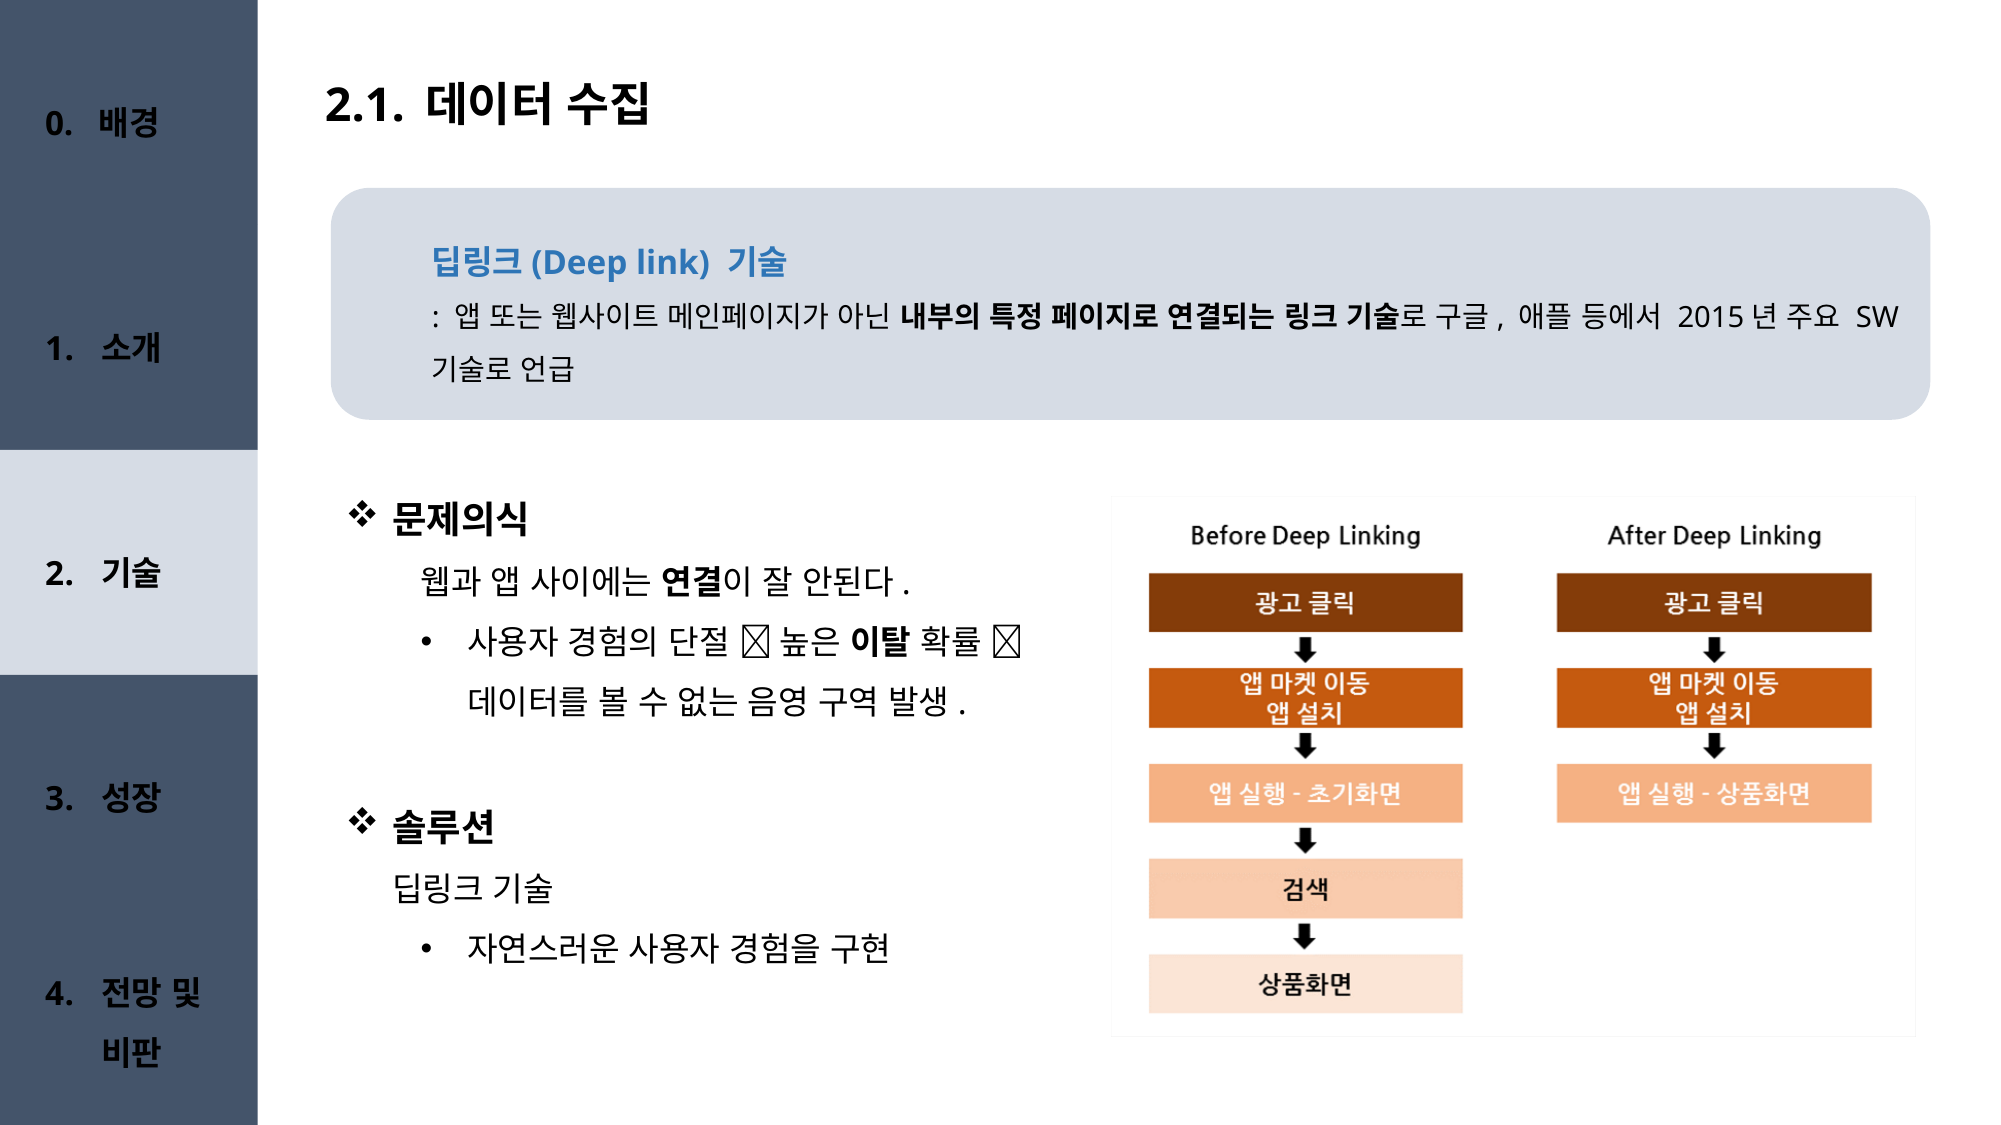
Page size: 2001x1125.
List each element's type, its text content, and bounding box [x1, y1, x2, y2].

text_box 성장 [0, 674, 259, 899]
text_box 전망 및 비판 [0, 899, 259, 1125]
text_box 0. 배경 [0, 0, 259, 226]
text_box 기술 [0, 449, 259, 674]
title 2.1. 데이터 수집 [309, 39, 1802, 139]
text_box 문제의식 웹과 앱 사이에는 연결이 잘 안된다. 사용자 경험의 단절  높은 이탈 확률  데이터를 볼 수 없는 음영 구역 발생. 솔루션 딥링크 기술 자연스러운 사용자 경험을 구현 [330, 466, 1088, 1036]
text_box 소개 [0, 226, 259, 449]
picture [1110, 495, 1917, 1038]
text_box 딥링크(Deep link) 기술 : 앱 또는 웹사이트 메인페이지가 아닌 내부의 특정 페이지로 연결되는 링크 기술로 구글, 애플 등에서 2015년 주요 SW기술로 언급 [329, 186, 1932, 421]
